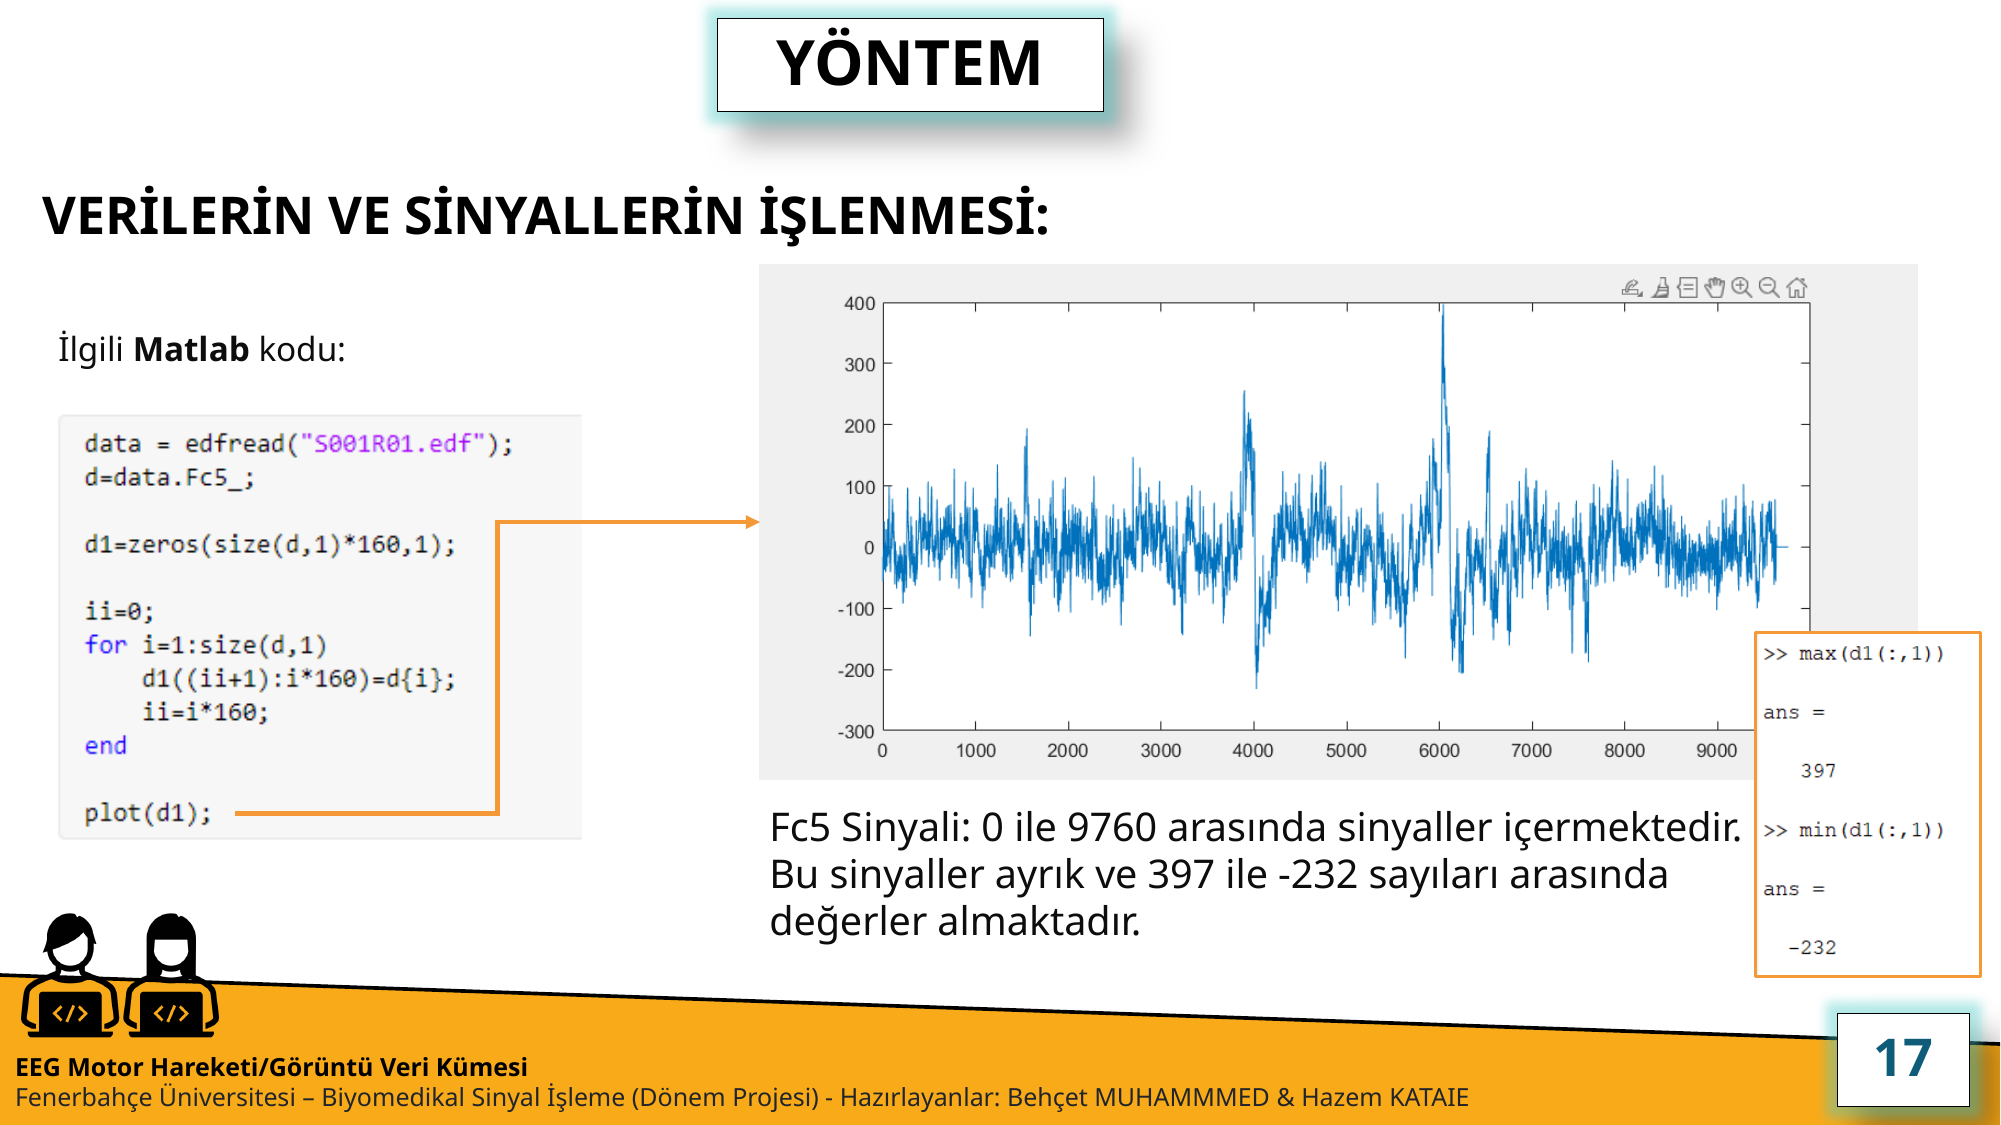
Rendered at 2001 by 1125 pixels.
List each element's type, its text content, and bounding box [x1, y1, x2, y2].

text_box Fc5 Sinyali: 0 ile 9760 arasında sinyaller içermektedir. Bu sinyaller ayrık ve 397 ile -232 sayıları arasında değerler almaktadır. [754, 786, 1754, 959]
text_box yöntem [717, 18, 1104, 112]
picture [759, 264, 1980, 975]
picture [0, 900, 241, 1040]
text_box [235, 522, 760, 814]
text_box 17 [1837, 1013, 1970, 1107]
picture [27, 402, 582, 856]
text_box İlgili Matlab kodu: [42, 301, 480, 396]
footer EEG Motor Hareketi/Görüntü Veri Kümesi Fenerbahçe Üniversitesi – Biyomedikal Sinyal İşleme (Dönem Projesi) - Hazırlayanlar: Behçet MUHAMMMED & Hazem KATAIE [0, 1044, 1523, 1118]
text_box Verilerin ve sinyallerin işlenmesi: [27, 171, 1157, 265]
